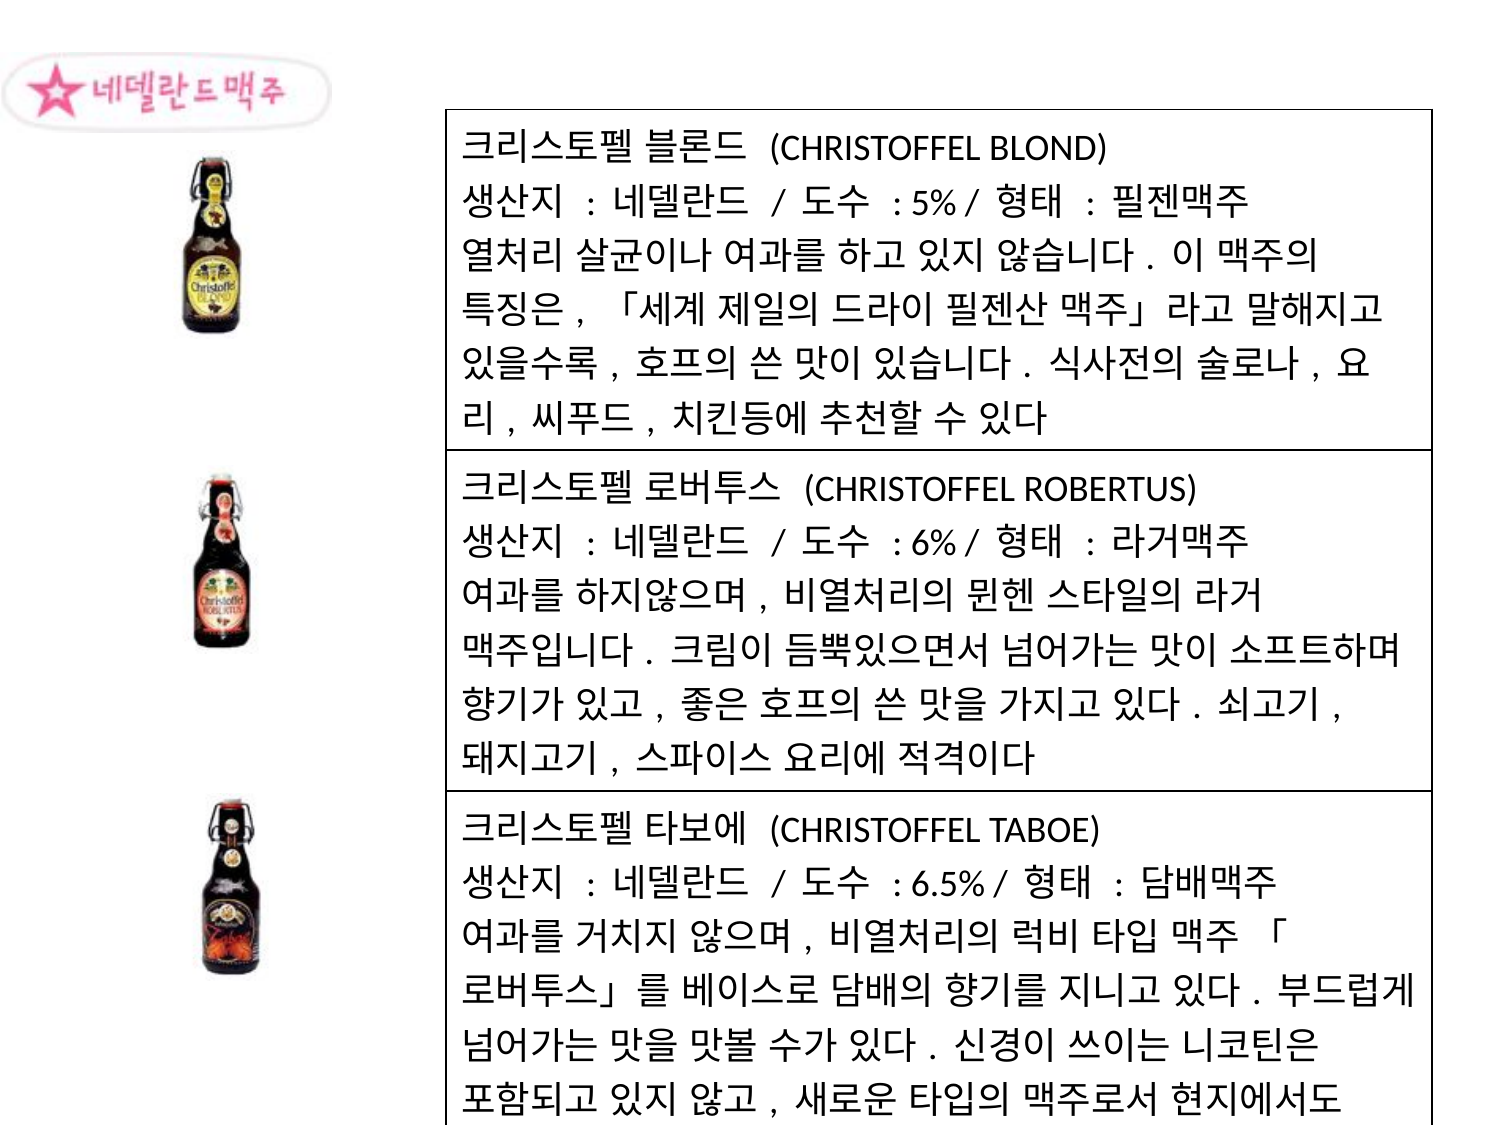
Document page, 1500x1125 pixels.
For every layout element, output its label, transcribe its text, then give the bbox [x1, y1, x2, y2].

table_cell 크리스토펠 로버투스 (CHRISTOFFEL ROBERTUS) 생산지 : 네델란드 / 도수 : 6% / 형태 : 라거맥주 여과를 하지않으며, 비열처리의 뮌헨 스타일의 라거 맥주입니다. 크림이 듬뿍있으면서 넘어가는 맛이 소프트하며 향기가 있고, 좋은 호프의 쓴 맛을 가지고 있다. 쇠고기, 돼지고기, 스파이스 요리에 적격이다 [447, 451, 1431, 790]
picture [168, 793, 294, 981]
picture [0, 52, 332, 133]
table_cell 크리스토펠 타보에 (CHRISTOFFEL TABOE) 생산지 : 네델란드 / 도수 : 6.5% / 형태 : 담배맥주 여과를 거치지 않으며, 비열처리의 럭비 타입 맥주 「로버투스」를 베이스로 담배의 향기를 지니고 있다. 부드럽게 넘어가는 맛을 맛볼 수가 있다. 신경이 쓰이는 니코틴은 포함되고 있지 않고, 새로운 타입의 맥주로서 현지에서도 화제의 맥주이다 [447, 792, 1431, 1125]
picture [158, 465, 284, 654]
picture [149, 150, 275, 339]
table_header 크리스토펠 블론드 (CHRISTOFFEL BLOND) 생산지 : 네델란드 / 도수 : 5% / 형태 : 필젠맥주 열처리 살균이나 여과를 하고 있지 않습니다. 이 맥주의 특징은, 「세계 제일의 드라이 필젠산 맥주」라고 말해지고 있을수록, 호프의 쓴 맛이 있습니다. 식사전의 술로나, 요리, 씨푸드, 치킨등에 추천할 수 있다 [447, 110, 1431, 449]
